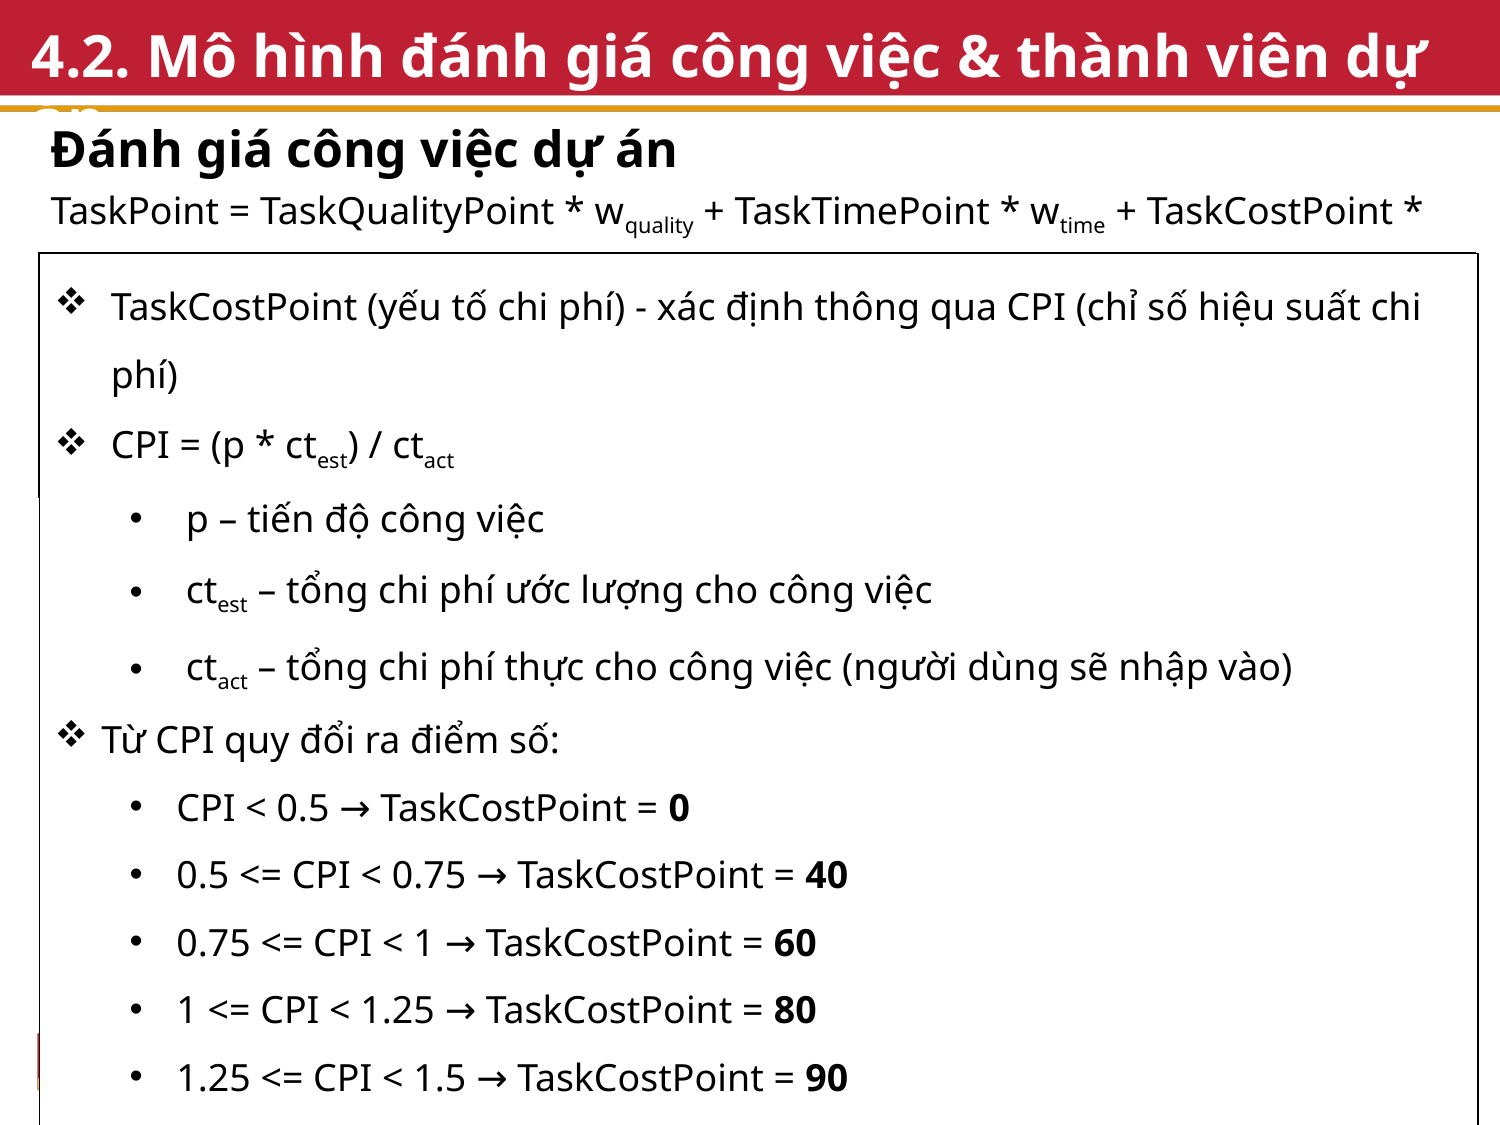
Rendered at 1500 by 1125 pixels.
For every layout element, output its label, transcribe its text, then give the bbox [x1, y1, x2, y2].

title 4.2. Mô hình đánh giá công việc & thành viên dự án [17, 20, 1479, 95]
picture [0, 0, 1500, 1125]
list Đánh giá công việc dự án [35, 80, 1402, 175]
text_box TaskCostPoint (yếu tố chi phí) - xác định thông qua CPI (chỉ số hiệu suất chi phí) CPI = (p * ctest) / ctact p – tiến độ công việc ctest – tổng chi phí ước lượng cho công việc ctact – tổng chi phí thực cho công việc (người dùng sẽ nhập vào) Từ CPI quy đổi ra điểm số: CPI < 0.5 → TaskCostPoint = 0 0.5 <= CPI < 0.75 → TaskCostPoint = 40 0.75 <= CPI < 1 → TaskCostPoint = 60 1 <= CPI < 1.25 → TaskCostPoint = 80 1.25 <= CPI < 1.5 → TaskCostPoint = 90 1.5 <= CPI → TaskCostPoint = 100 [39, 253, 1478, 1125]
text_box TaskPoint = TaskQualityPoint * wquality + TaskTimePoint * wtime + TaskCostPoint * wcost [35, 179, 1476, 297]
